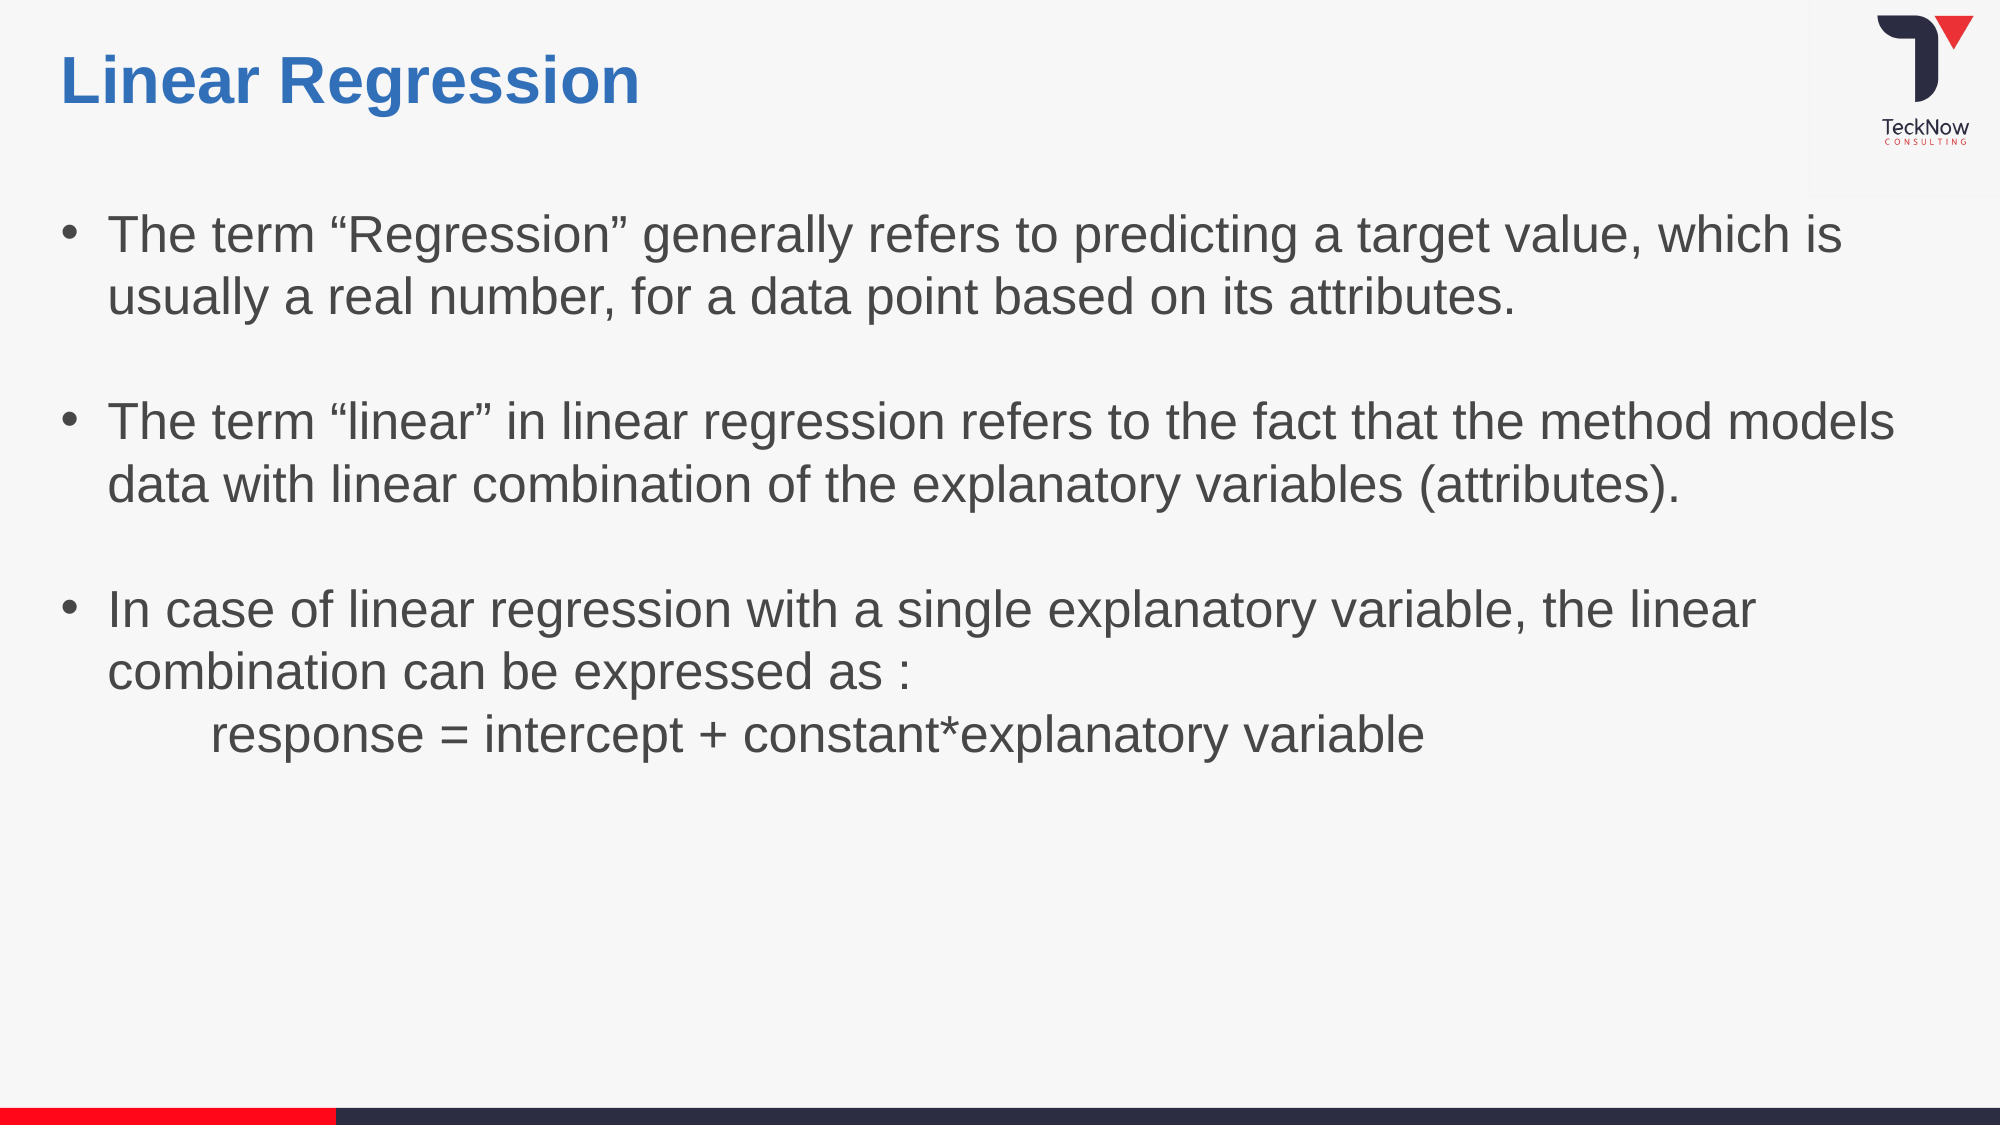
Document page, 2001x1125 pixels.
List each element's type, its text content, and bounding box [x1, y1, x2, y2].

text_box Linear Regression [45, 38, 1771, 256]
text_box The term “Regression” generally refers to predicting a target value, which is usually a real number, for a data point based on its attributes. The term “linear” in linear regression refers to the fact that the method models data with linear combination of the explanatory variables (attributes). In case of linear regression with a single explanatory variable, the linear combination can be expressed as : response = intercept + constant*explanatory variable [45, 192, 1925, 895]
picture [1809, 0, 2000, 197]
